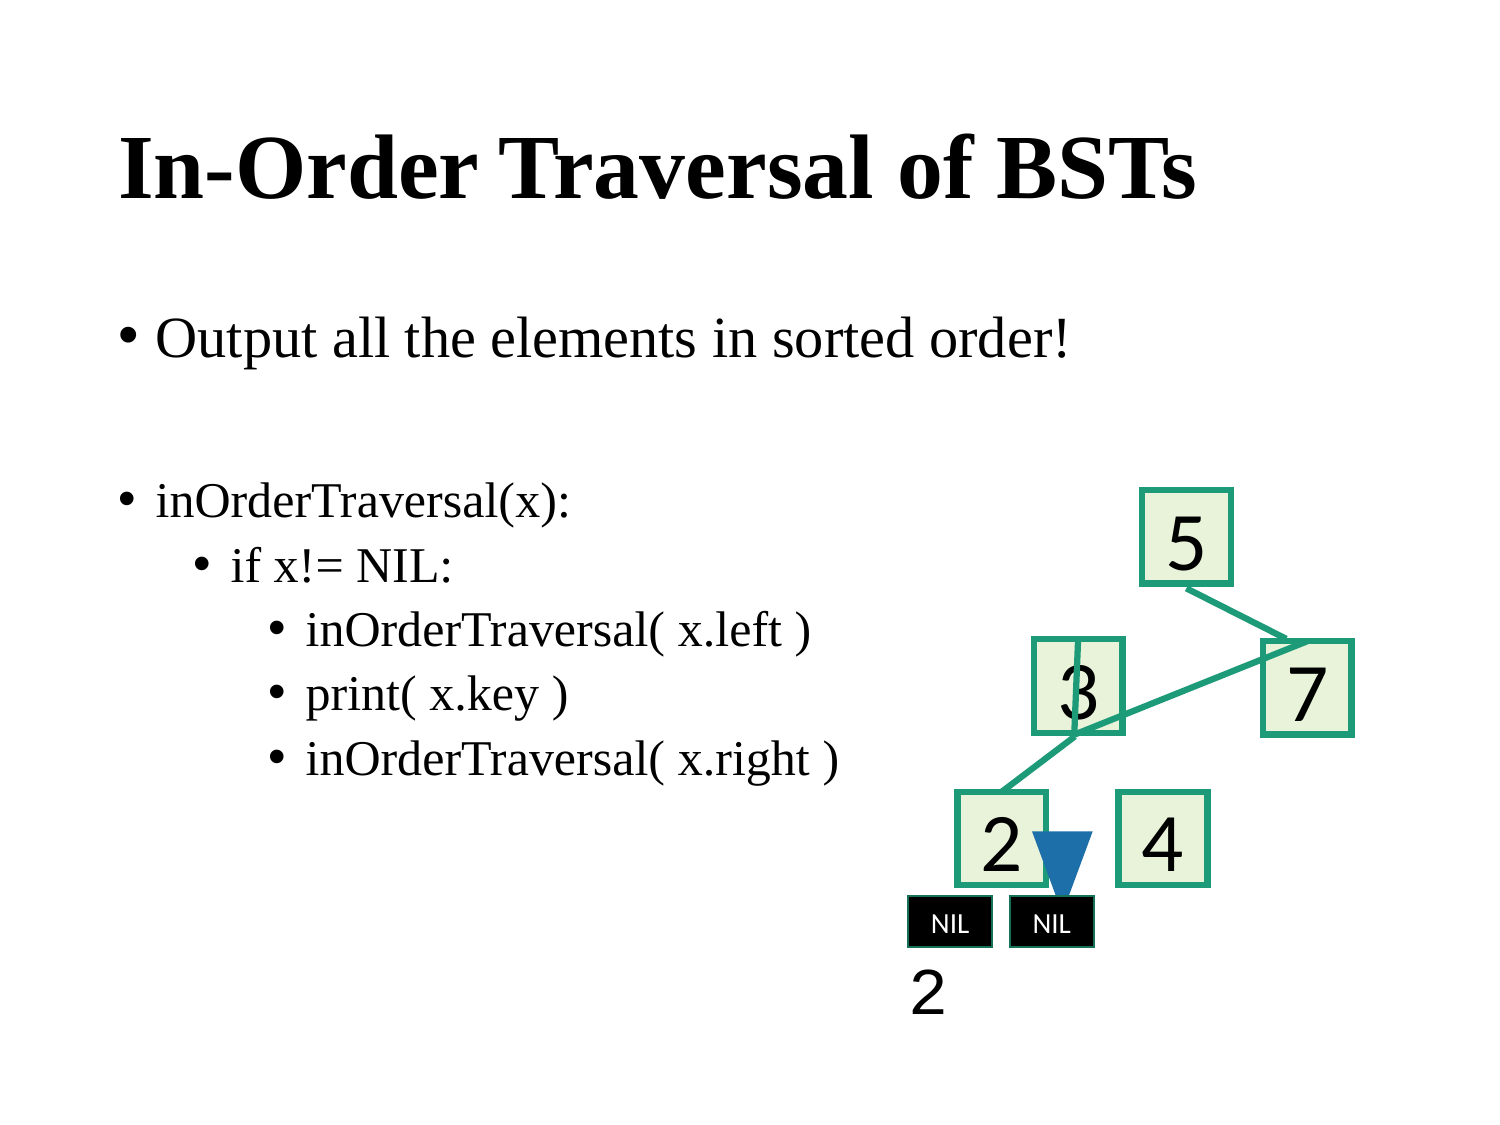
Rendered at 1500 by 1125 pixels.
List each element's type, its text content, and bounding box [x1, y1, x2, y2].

title In-Order Traversal of BSTs [103, 59, 1397, 278]
text_box 2 [893, 940, 1002, 1036]
text_box NIL [1009, 895, 1095, 948]
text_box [957, 490, 1352, 886]
text_box [1052, 886, 1073, 895]
list Output all the elements in sorted order! inOrderTraversal(x): if x!= NIL: inOrderTraversal( x.left ) print( x.key ) inOrderTraversal( x.right ) [103, 299, 1397, 1014]
text_box NIL [907, 895, 993, 948]
